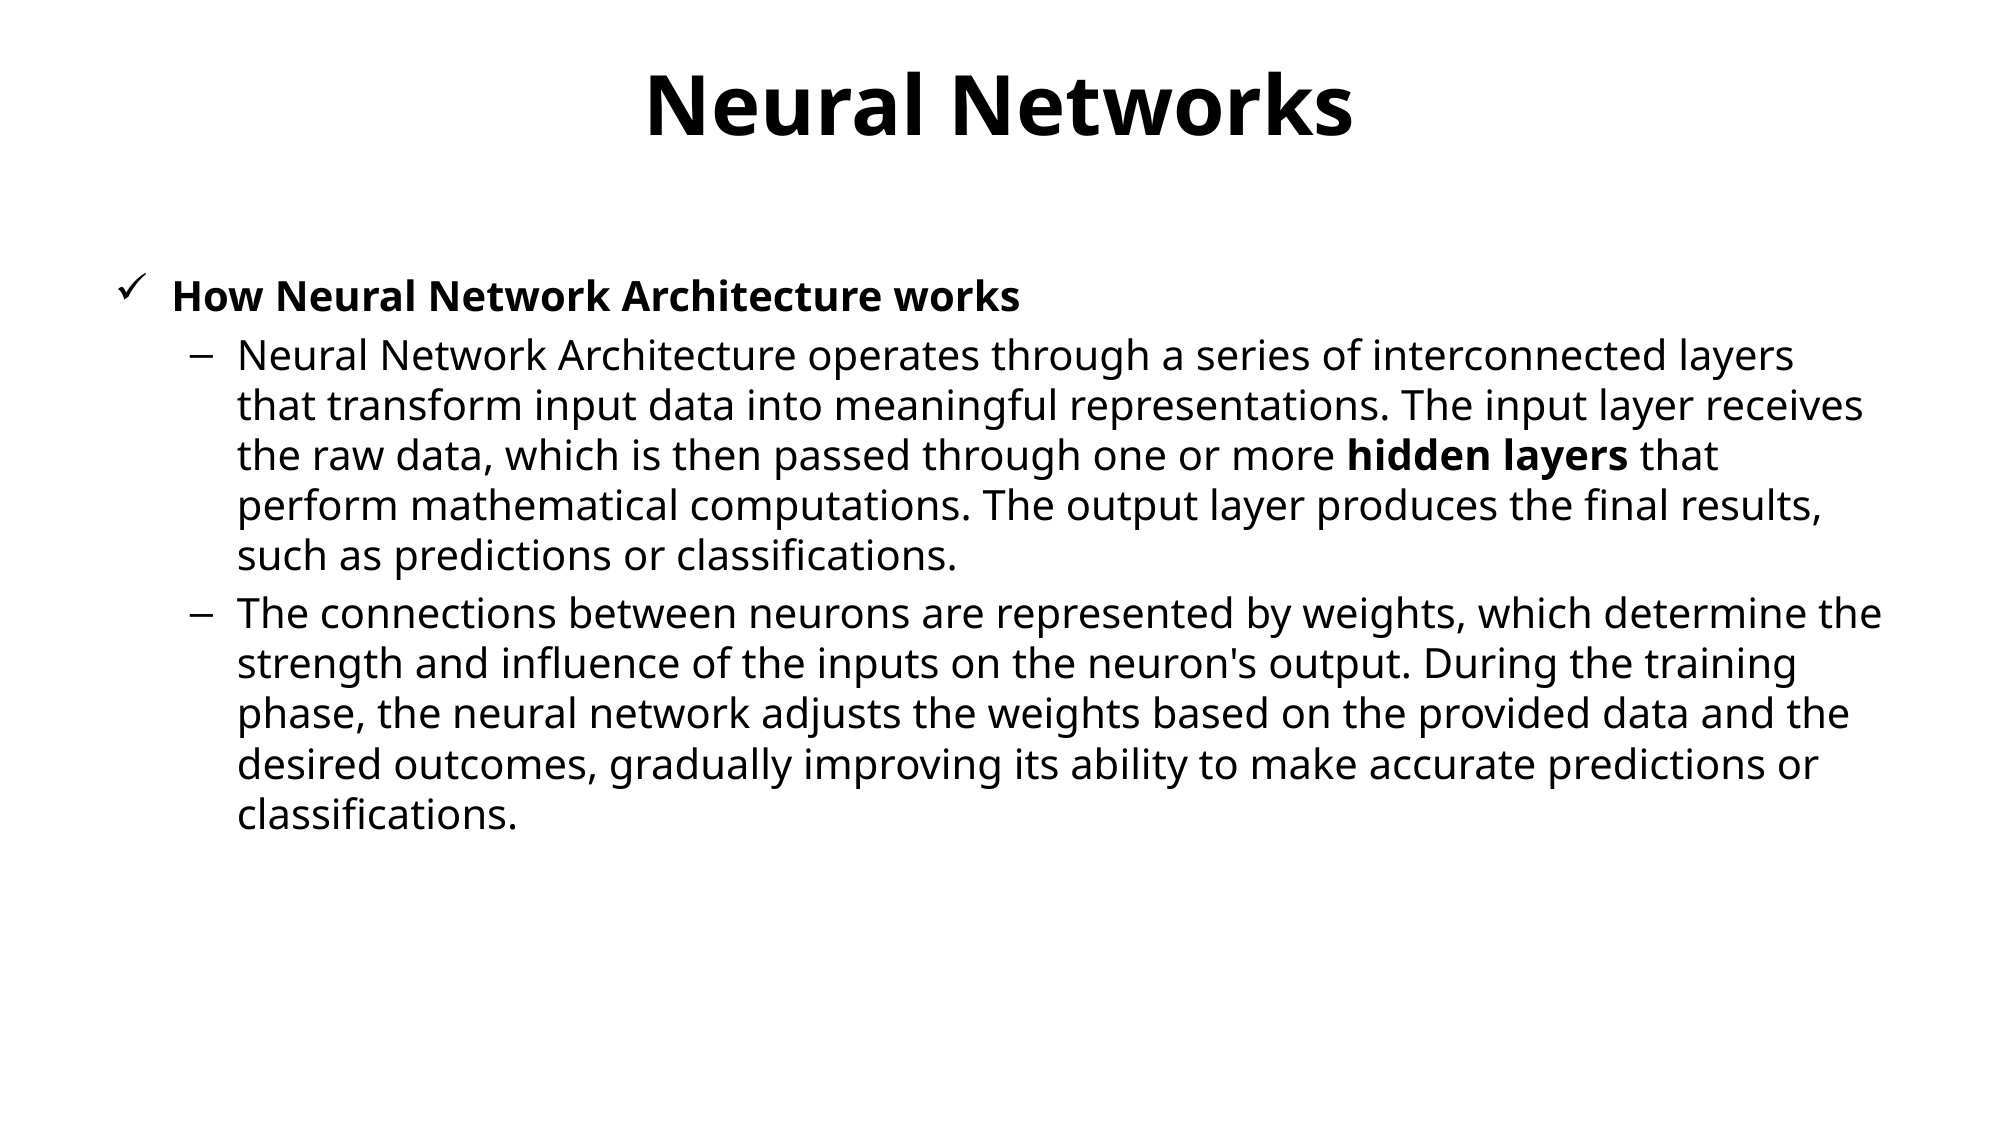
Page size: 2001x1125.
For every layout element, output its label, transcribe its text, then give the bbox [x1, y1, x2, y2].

list How Neural Network Architecture works Neural Network Architecture operates through a series of interconnected layers that transform input data into meaningful representations. The input layer receives the raw data, which is then passed through one or more hidden layers that perform mathematical computations. The output layer produces the final results, such as predictions or classifications. The connections between neurons are represented by weights, which determine the strength and influence of the inputs on the neuron's output. During the training phase, the neural network adjusts the weights based on the provided data and the desired outcomes, gradually improving its ability to make accurate predictions or classifications. [99, 262, 1900, 1005]
title Neural Networks [99, 45, 1900, 233]
